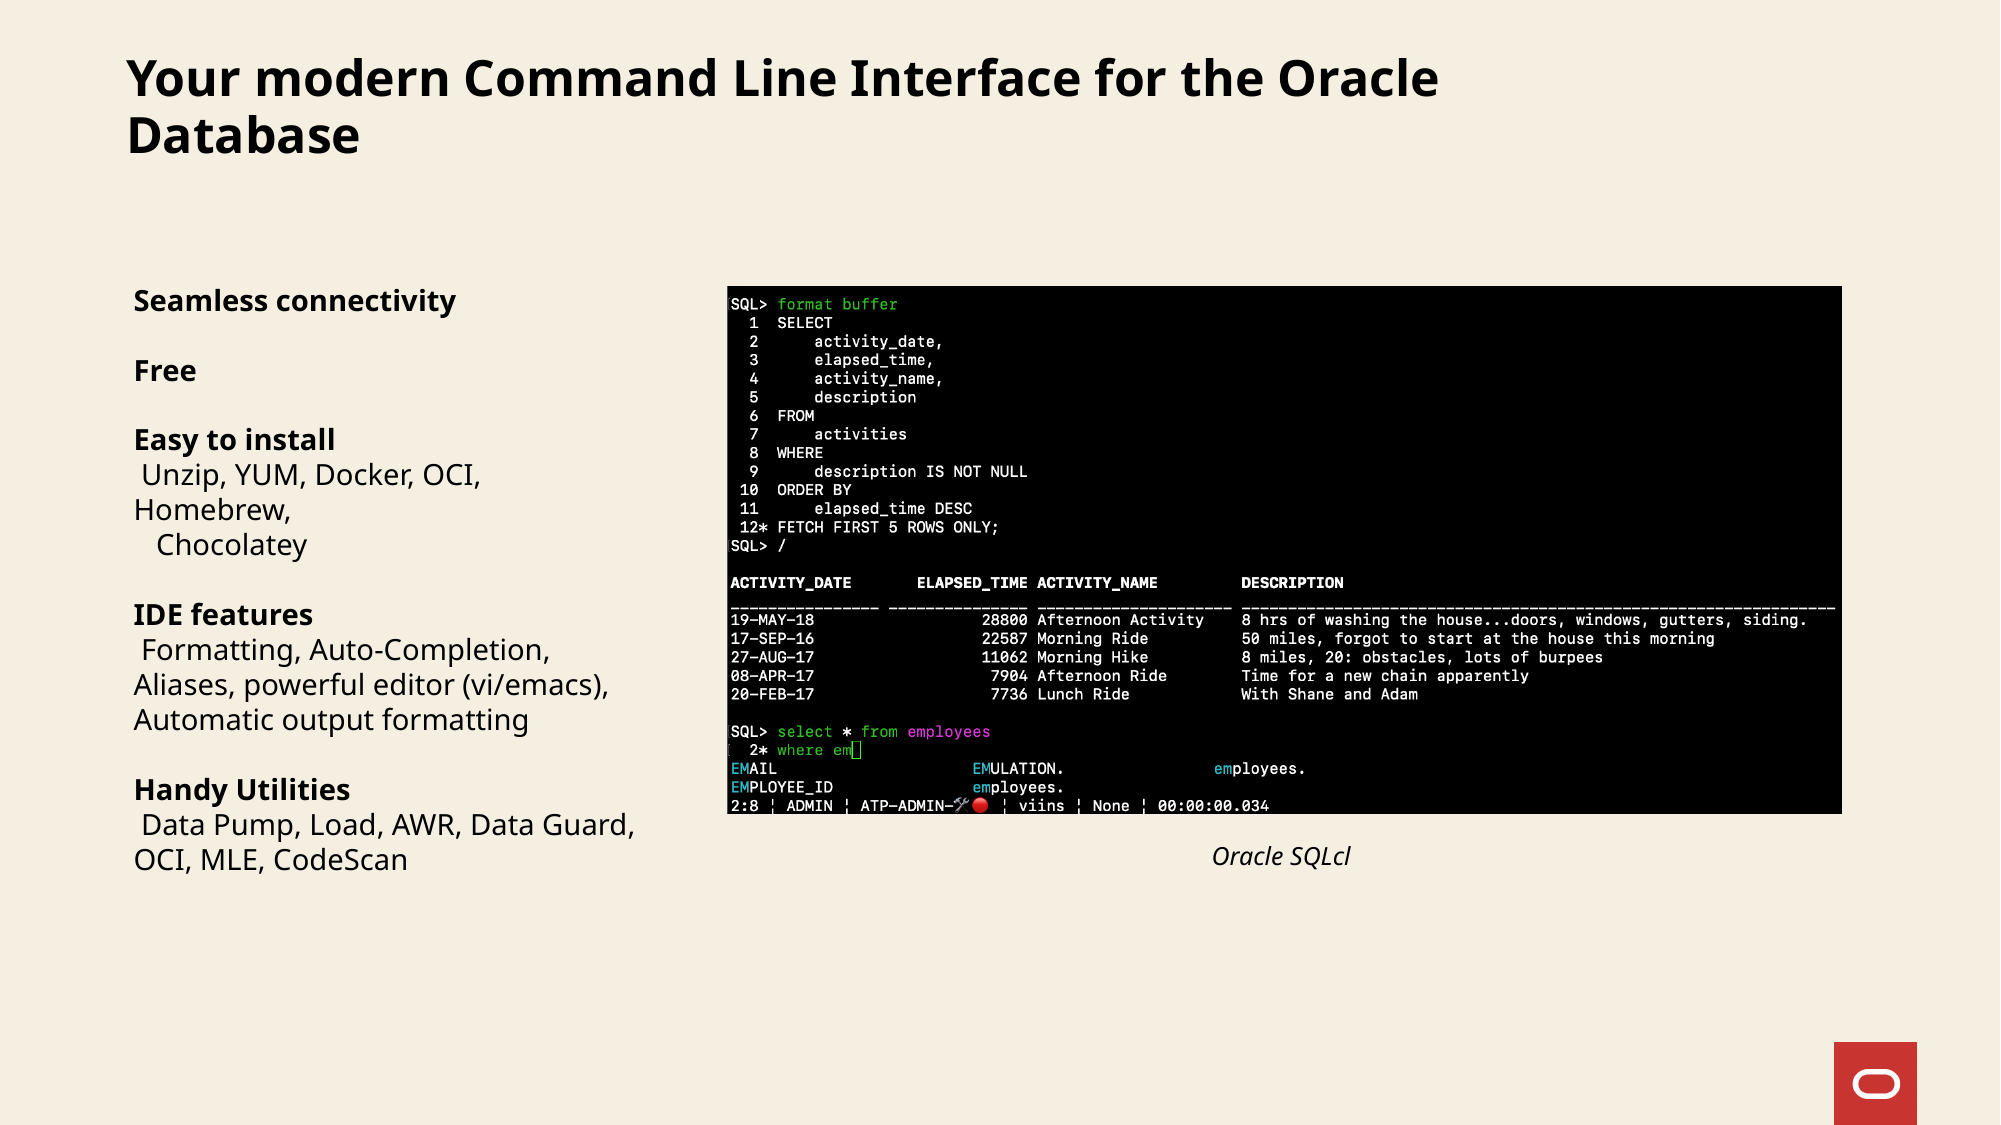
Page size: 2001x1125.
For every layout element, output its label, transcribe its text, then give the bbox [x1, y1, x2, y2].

text_box Your modern Command Line Interface for the Oracle Database [126, 29, 1645, 165]
text_box Seamless connectivity Free Easy to install Unzip, YUM, Docker, OCI, Homebrew, Chocolatey IDE features Formatting, Auto-Completion, Aliases, powerful editor (vi/emacs), Automatic output formatting Handy Utilities Data Pump, Load, AWR, Data Guard, OCI, MLE, CodeScan [126, 274, 647, 884]
text_box Oracle SQLcl [727, 833, 1842, 879]
picture [727, 285, 1842, 814]
picture [1834, 1042, 1917, 1125]
